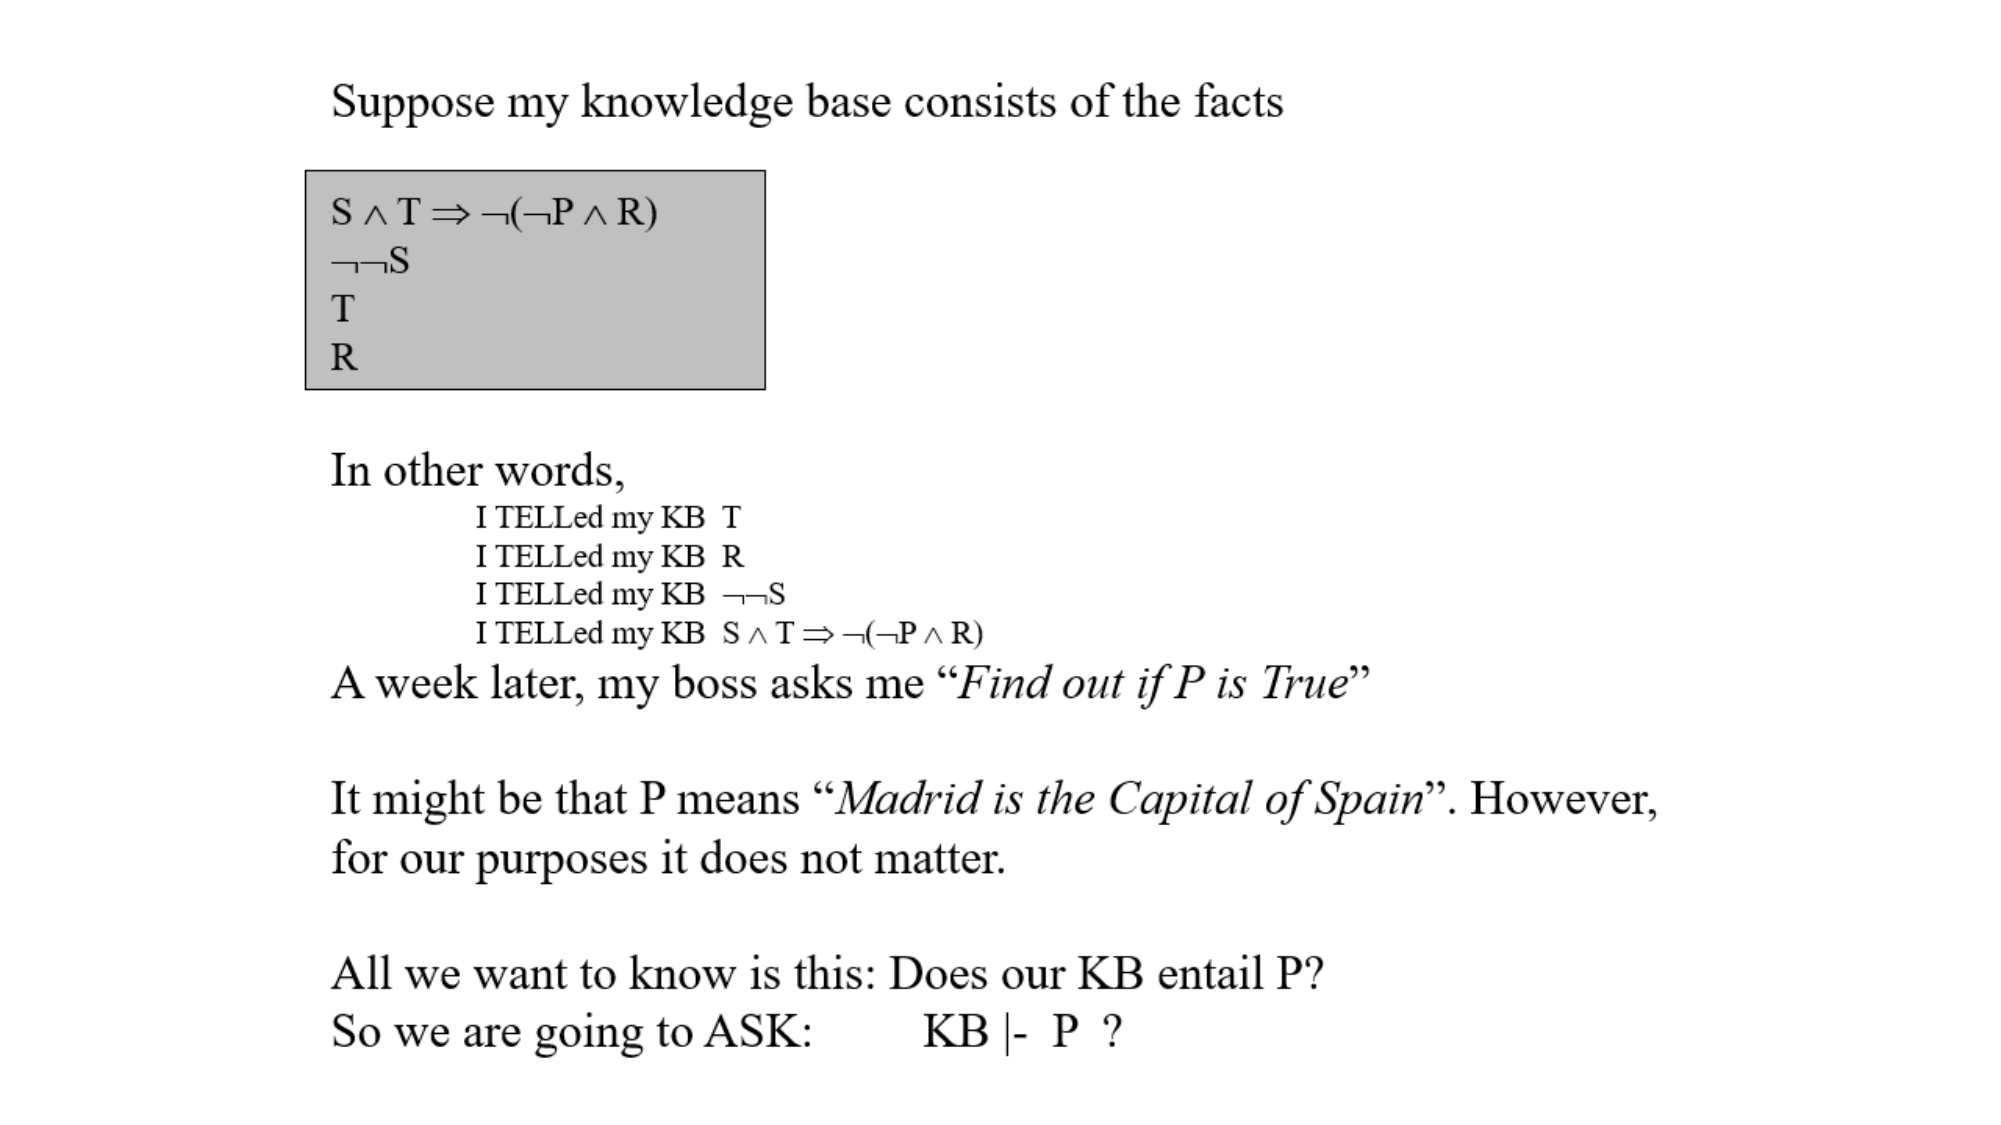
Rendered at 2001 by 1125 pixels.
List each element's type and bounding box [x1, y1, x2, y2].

picture [291, 42, 1709, 1083]
